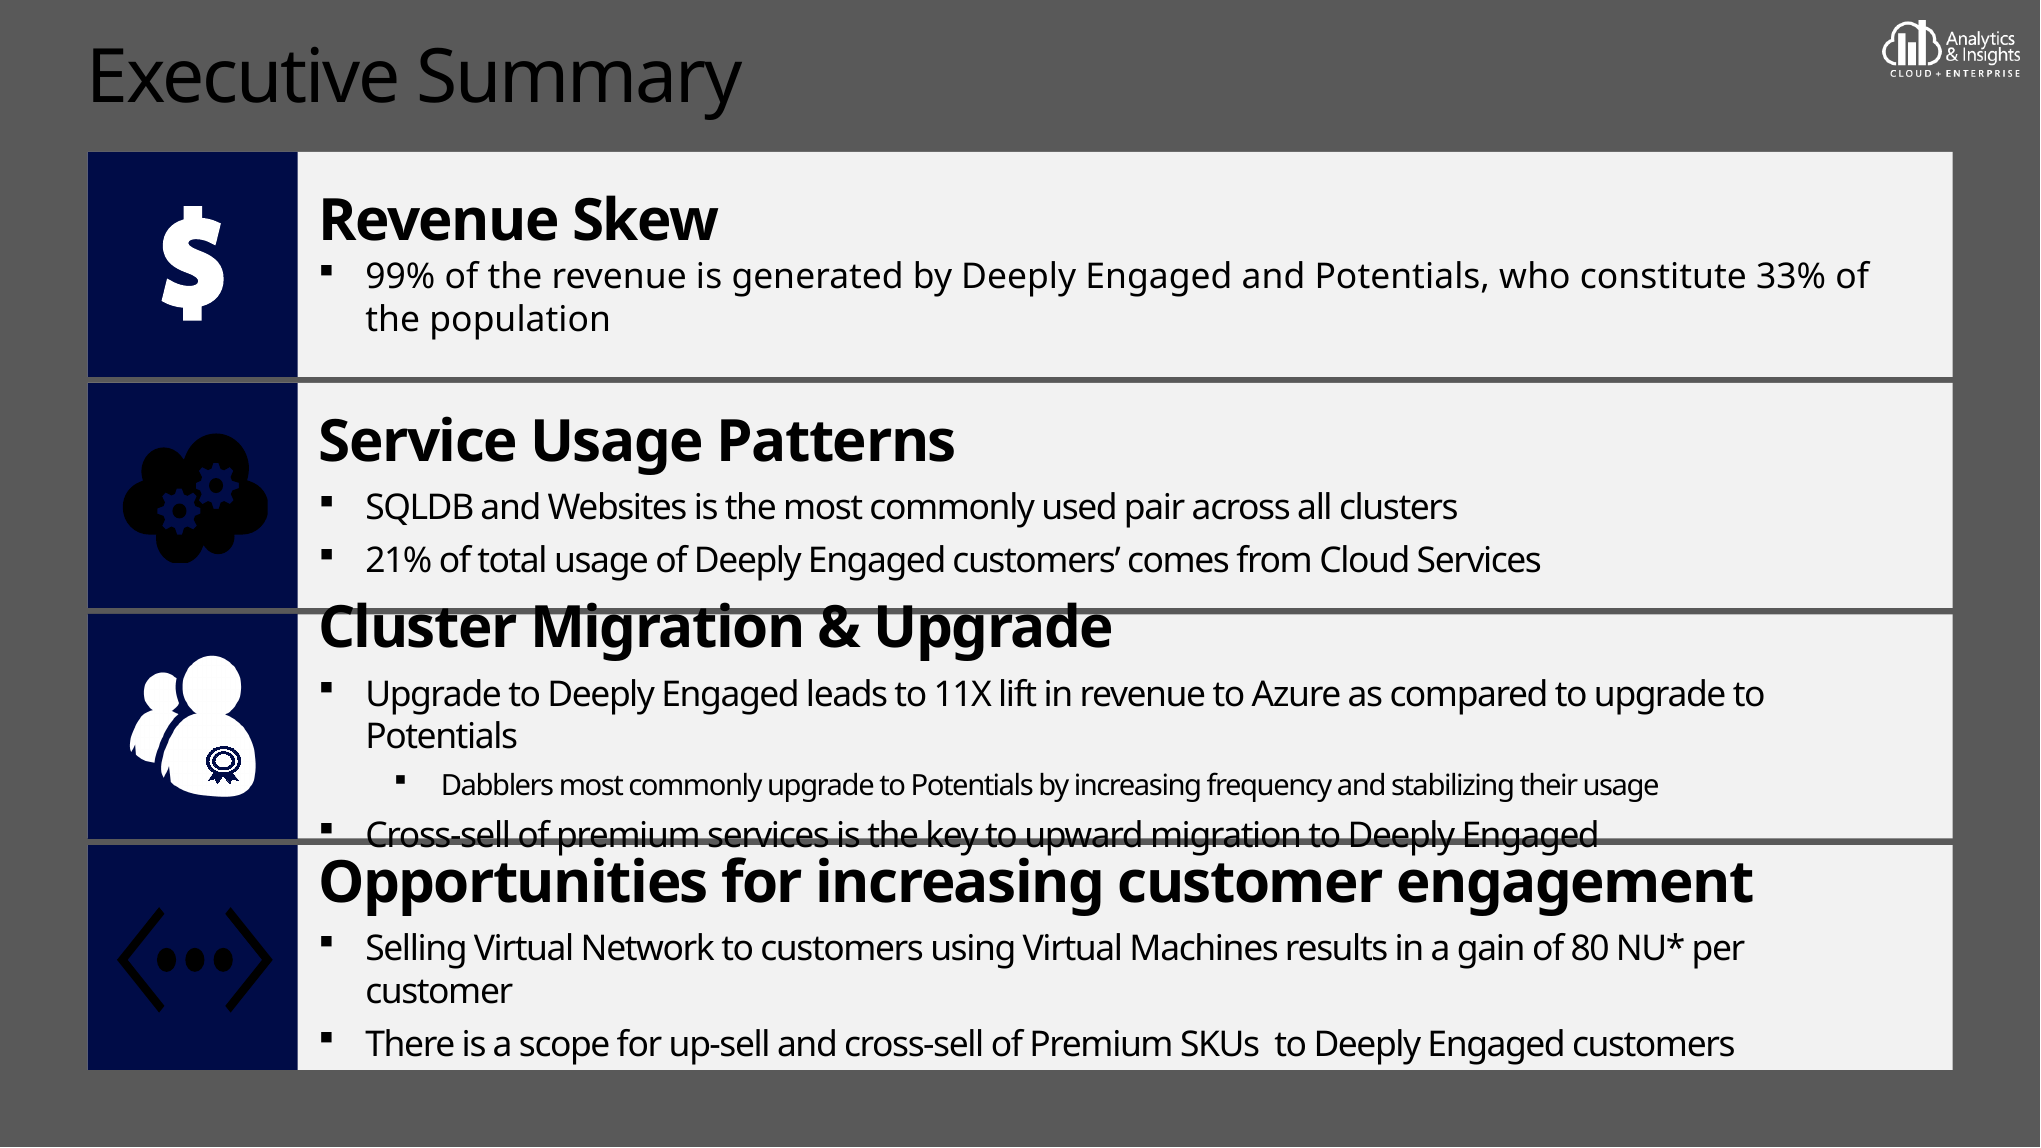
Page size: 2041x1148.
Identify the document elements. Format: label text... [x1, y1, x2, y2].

picture [117, 427, 268, 563]
text_box Revenue Skew 99% of the revenue is generated by Deeply Engaged and Potentials, who constitute 33% of the population [318, 151, 1886, 377]
text_box Cluster Migration & Upgrade Upgrade to Deeply Engaged leads to 11X lift in revenue to Azure as compared to upgrade to Potentials Dabblers most commonly upgrade to Potentials by increasing frequency and stabilizing their usage Cross-sell of premium services is the key to upward migration to Deeply Engaged [318, 613, 1886, 838]
text_box [87, 613, 298, 840]
text_box [87, 844, 298, 1071]
picture [102, 629, 283, 823]
text_box [87, 151, 298, 378]
text_box Service Usage Patterns SQLDB and Websites is the most commonly used pair across all clusters 21% of total usage of Deeply Engaged customers’ comes from Cloud Services [318, 383, 1953, 608]
text_box [87, 382, 298, 609]
text_box [298, 613, 1954, 839]
text_box Opportunities for increasing customer engagement Selling Virtual Network to customers using Virtual Machines results in a gain of 80 NU* per customer There is a scope for up-sell and cross-sell of Premium SKUs to Deeply Engaged customers [318, 845, 1886, 1070]
title Executive Summary [86, 38, 1953, 121]
text_box [298, 151, 1954, 378]
picture [1881, 19, 2021, 78]
picture [111, 901, 274, 1015]
text_box [298, 844, 1954, 1071]
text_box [206, 746, 242, 784]
text_box [298, 382, 1954, 609]
text_box [161, 206, 224, 321]
